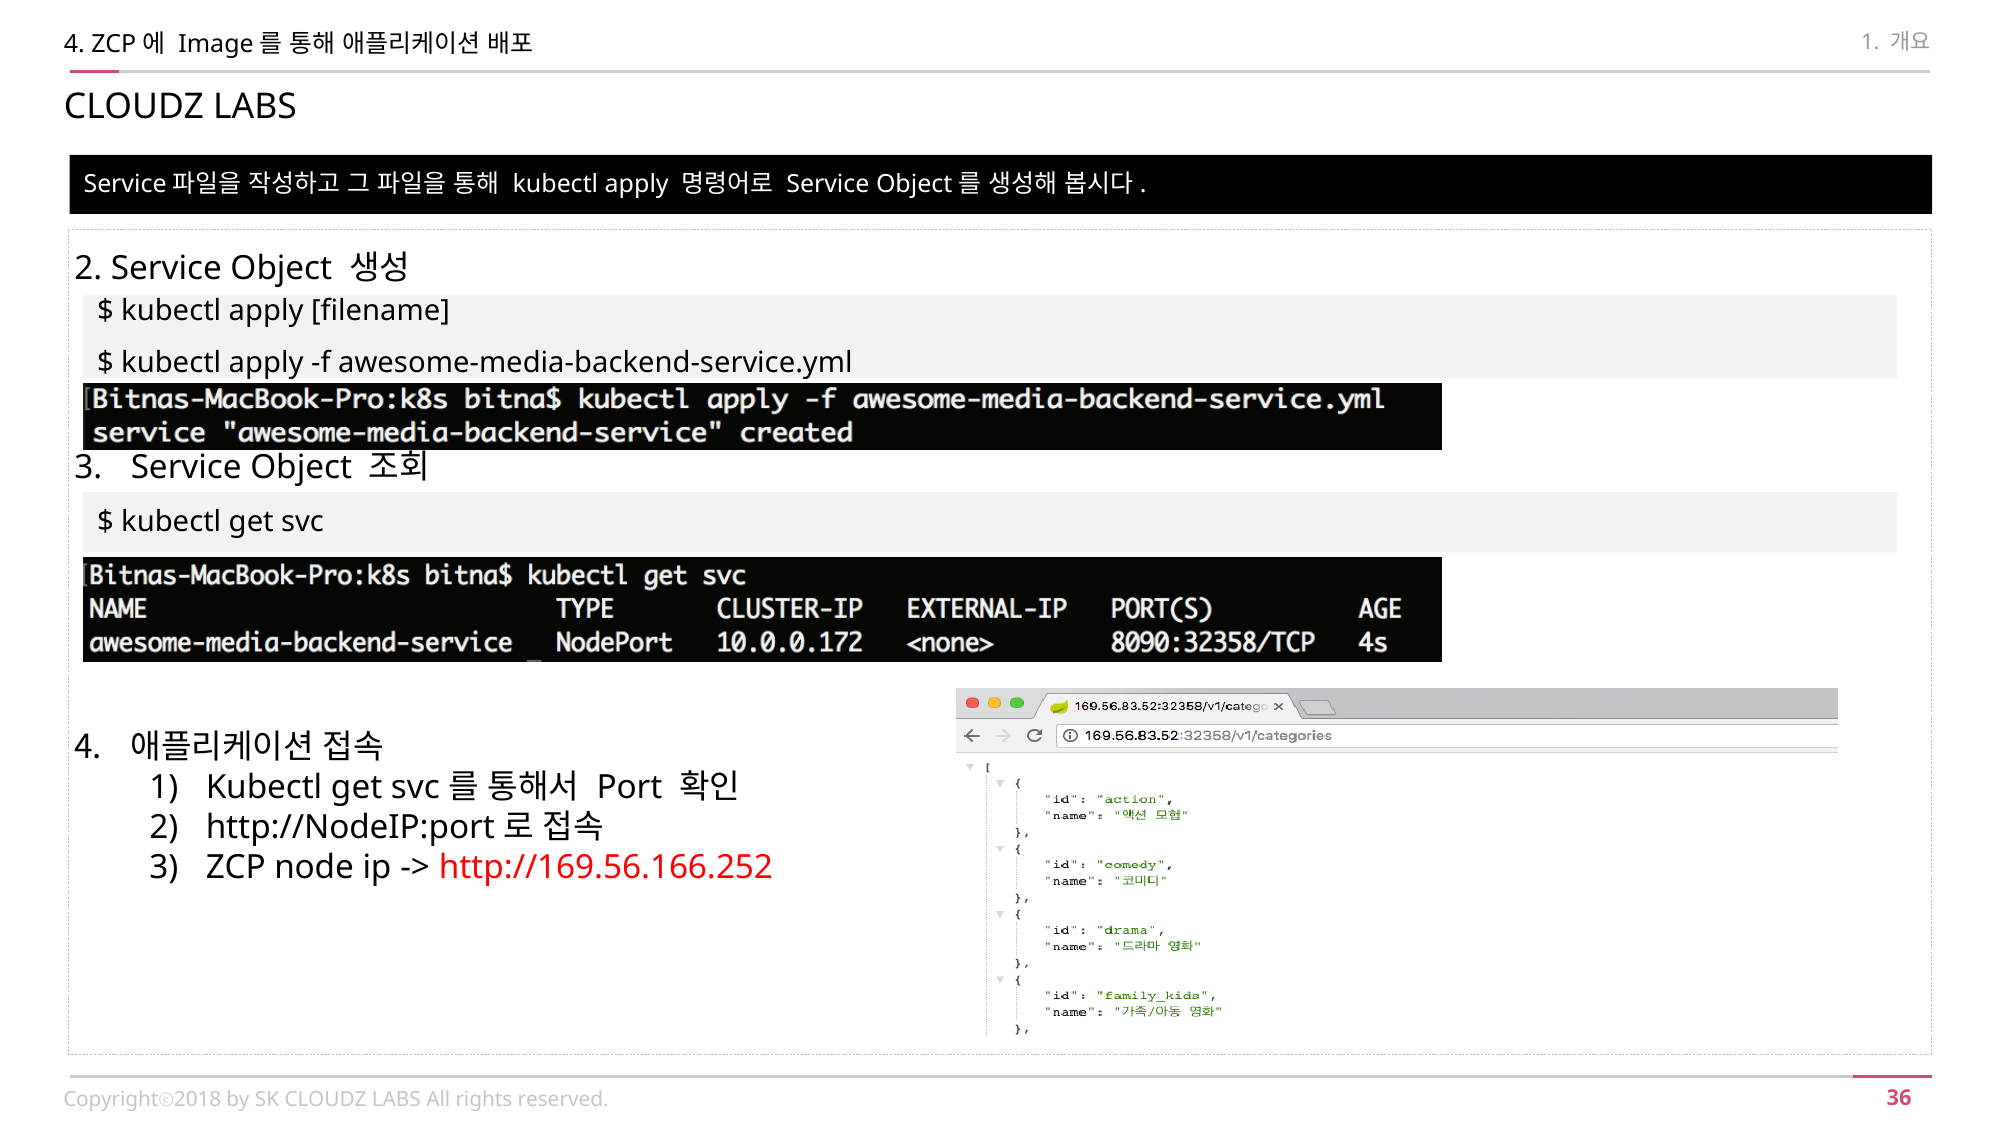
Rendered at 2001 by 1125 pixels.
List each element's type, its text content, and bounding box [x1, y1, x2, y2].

picture [83, 557, 1442, 662]
picture [83, 383, 1442, 450]
list 1. 개요 [1159, 30, 1931, 79]
list CLOUDZ LABS [50, 79, 1931, 144]
list 4. ZCP에 Image를 통해 애플리케이션 배포 [50, 30, 1153, 78]
text_box 2. Service Object 생성 Service Object 조회 애플리케이션 접속 Kubectl get svc를 통해서 Port 확인 http://NodeIP:port로 접속 ZCP node ip -> http://169.56.166.252 [59, 238, 957, 972]
list Service파일을 작성하고 그 파일을 통해 kubectl apply 명령어로 Service Object를 생성해 봅시다. [69, 154, 1933, 214]
text_box $ kubectl get svc [83, 492, 1898, 553]
text_box $ kubectl apply [filename] $ kubectl apply -f awesome-media-backend-service.yml [83, 295, 1898, 379]
picture [956, 688, 1838, 1036]
footer Copyrightⓒ2018 by SK CLOUDZ LABS All rights reserved. [48, 1072, 1102, 1124]
